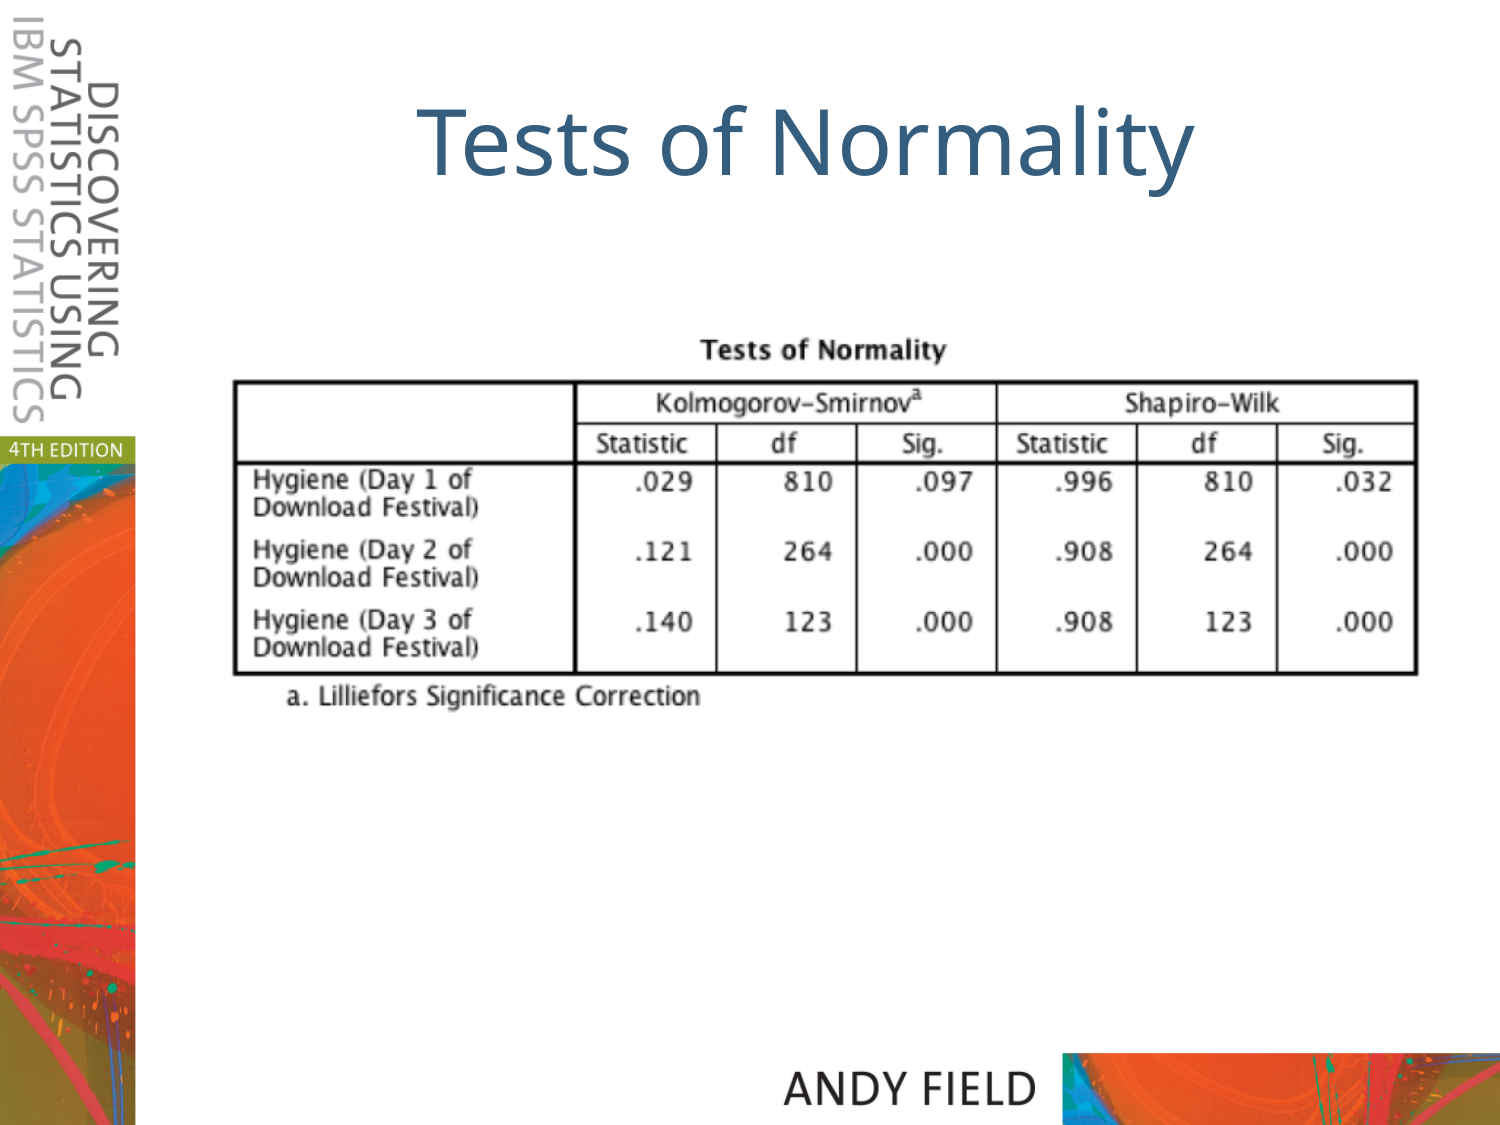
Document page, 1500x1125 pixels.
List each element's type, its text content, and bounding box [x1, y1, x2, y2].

title Tests of Normality [187, 45, 1425, 233]
picture [206, 302, 1450, 748]
